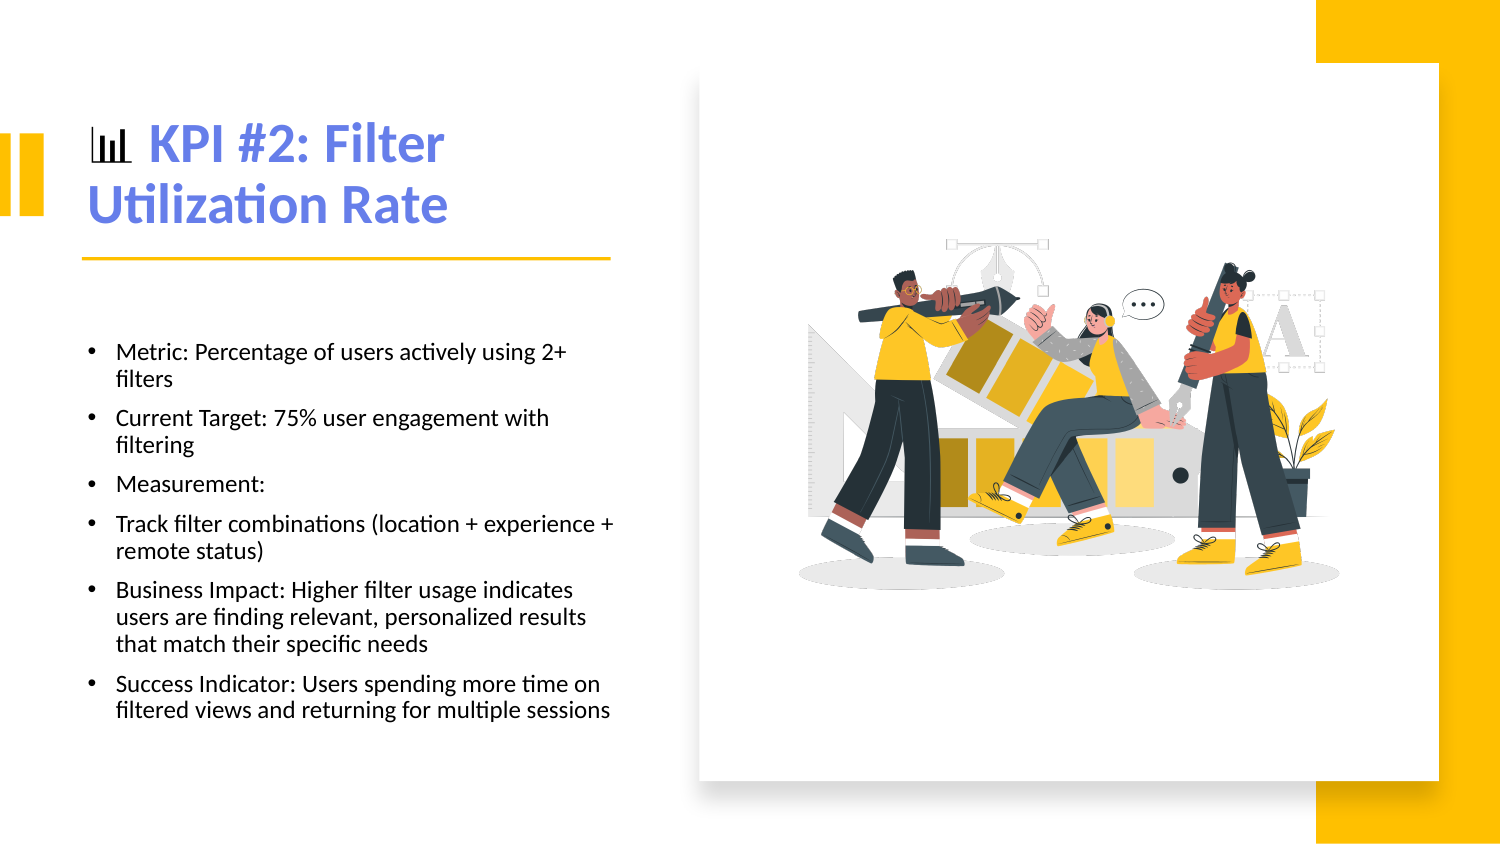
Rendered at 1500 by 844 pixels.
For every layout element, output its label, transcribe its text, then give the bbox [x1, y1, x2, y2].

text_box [0, 133, 44, 217]
text_box 📊 KPI #2: Filter Utilization Rate [72, 105, 634, 245]
text_box [0, 0, 1315, 844]
text_box [698, 62, 1440, 782]
text_box [1315, 0, 1500, 844]
text_box Metric: Percentage of users actively using 2+ filters Current Target: 75% user engagement with filtering Measurement: Track filter combinations (location + experience + remote status) Business Impact: Higher filter usage indicates users are finding relevant, personalized results that match their specific needs Success Indicator: Users spending more time on filtered views and returning for multiple sessions [72, 286, 634, 777]
picture [735, 98, 1403, 746]
text_box [81, 256, 612, 262]
